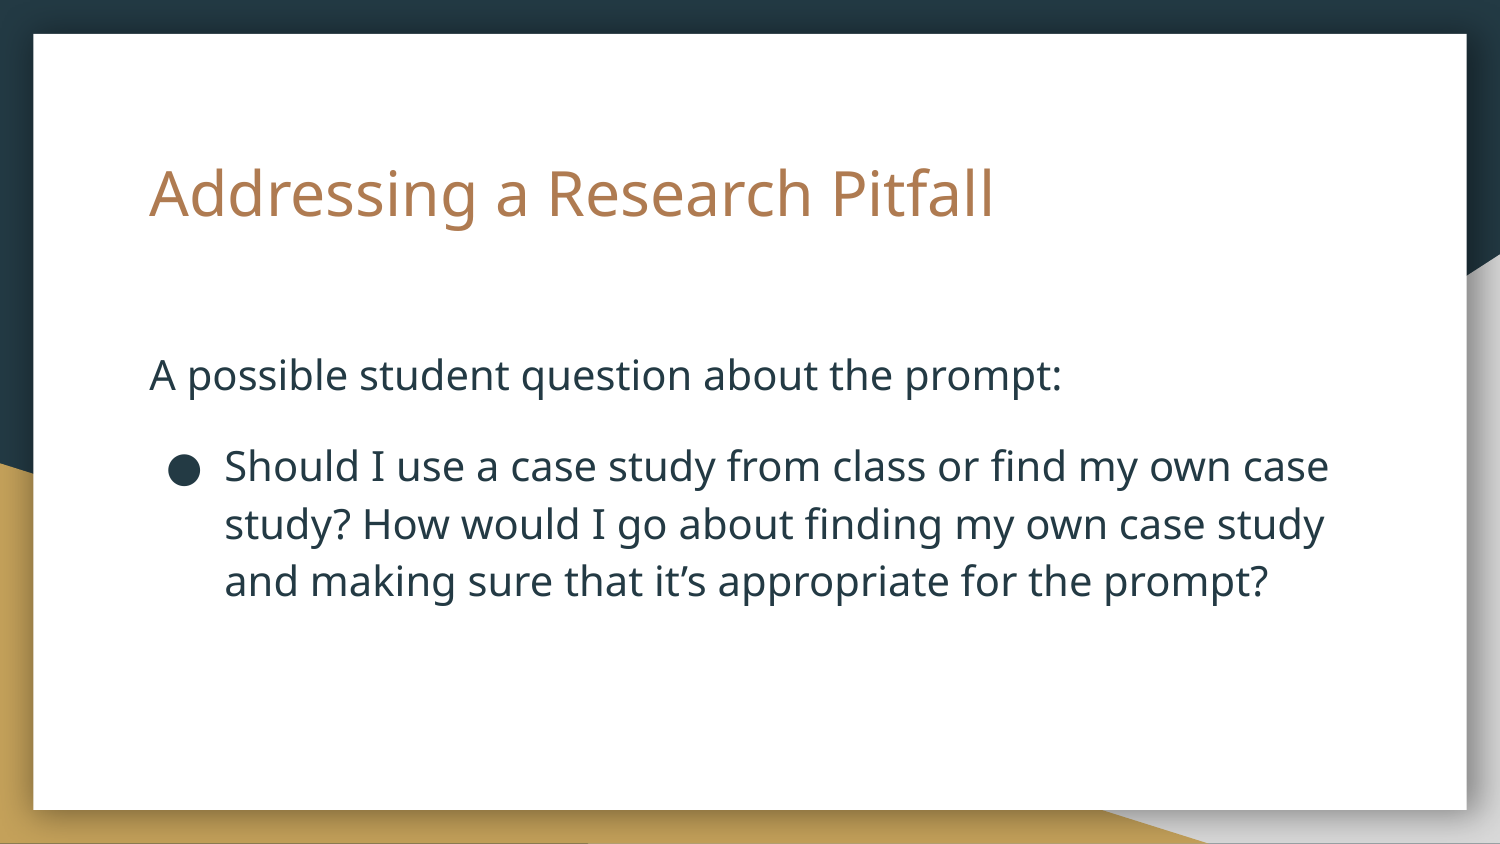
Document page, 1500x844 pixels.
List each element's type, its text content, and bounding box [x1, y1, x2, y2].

list A possible student question about the prompt: Should I use a case study from class or find my own case study? How would I go about finding my own case study and making sure that it’s appropriate for the prompt? [134, 326, 1366, 729]
title Addressing a Research Pitfall [134, 138, 1366, 296]
